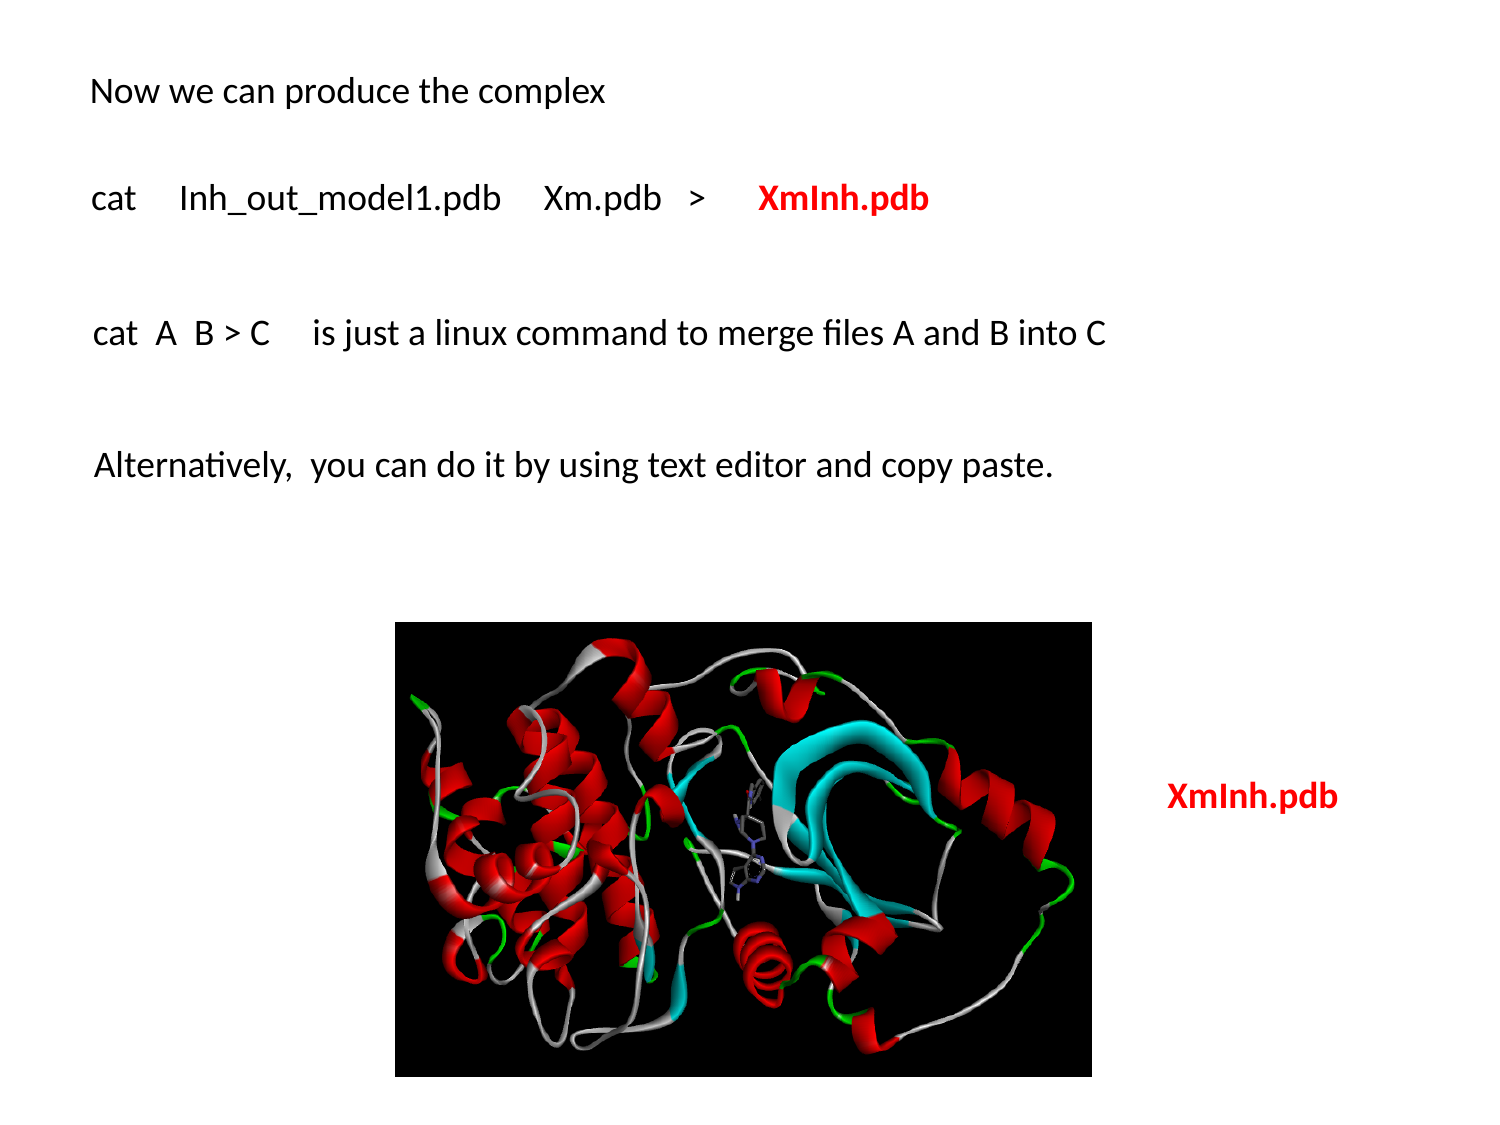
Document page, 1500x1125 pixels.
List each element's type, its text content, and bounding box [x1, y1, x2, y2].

text_box Now we can produce the complex [75, 59, 622, 119]
text_box XmInh.pdb [1152, 763, 1354, 823]
text_box cat Inh_out_model1.pdb Xm.pdb > XmInh.pdb [76, 165, 945, 226]
picture [395, 622, 1092, 1077]
text_box cat A B > C is just a linux command to merge files A and B into C [78, 300, 1123, 360]
text_box Alternatively, you can do it by using text editor and copy paste. [78, 432, 1070, 492]
